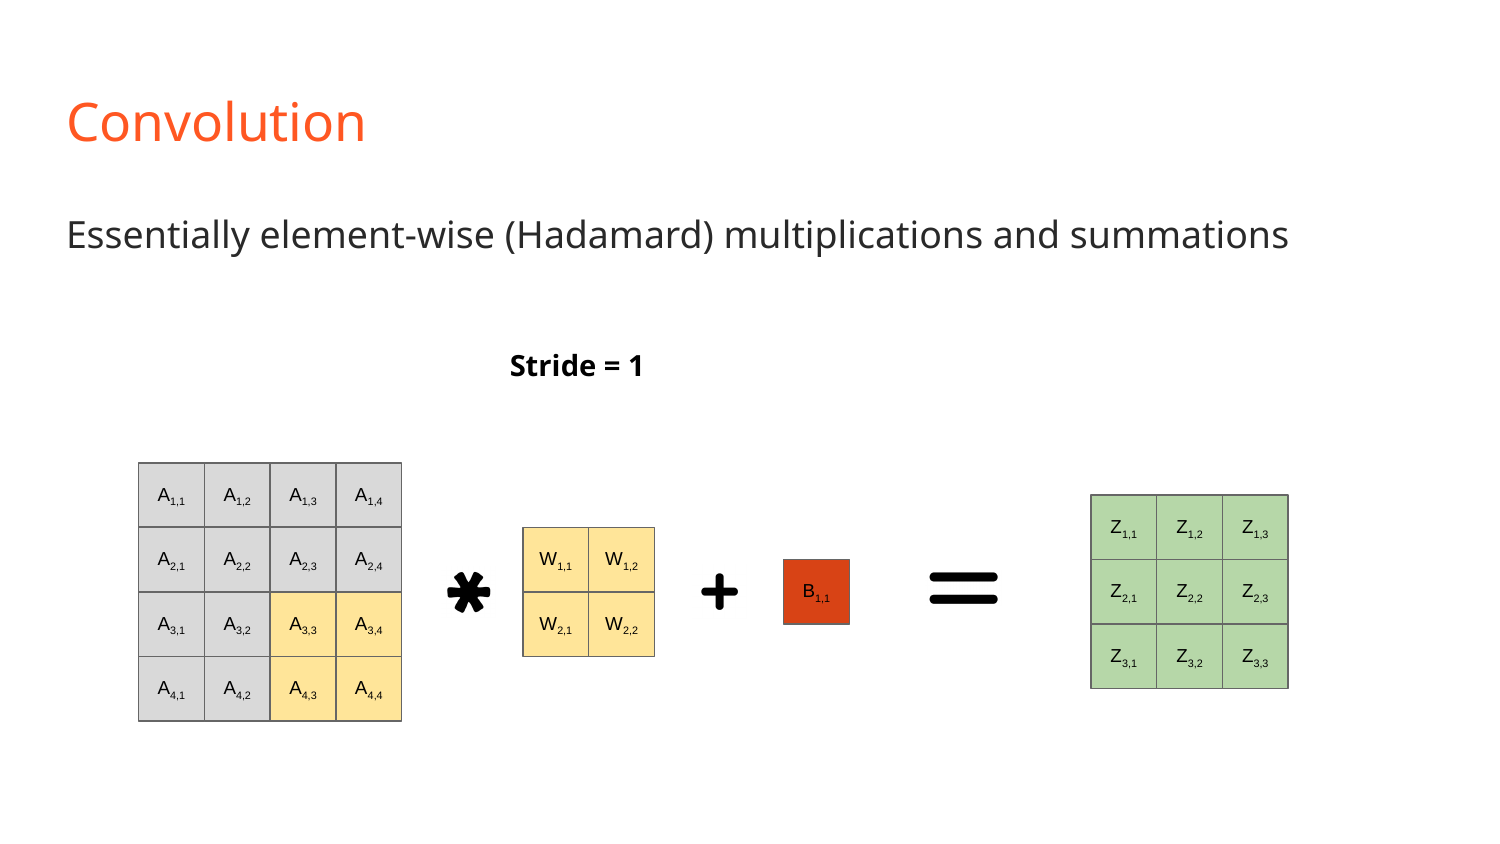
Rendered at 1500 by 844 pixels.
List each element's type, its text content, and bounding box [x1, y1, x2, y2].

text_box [522, 526, 655, 657]
picture [925, 570, 1003, 606]
title Convolution [51, 72, 1449, 167]
text_box B1,1 [783, 559, 850, 625]
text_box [138, 462, 403, 722]
list Essentially element-wise (Hadamard) multiplications and summations [51, 189, 1449, 750]
picture [441, 565, 496, 618]
picture [691, 564, 747, 620]
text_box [1090, 494, 1289, 689]
text_box Stride = 1 [494, 332, 720, 413]
